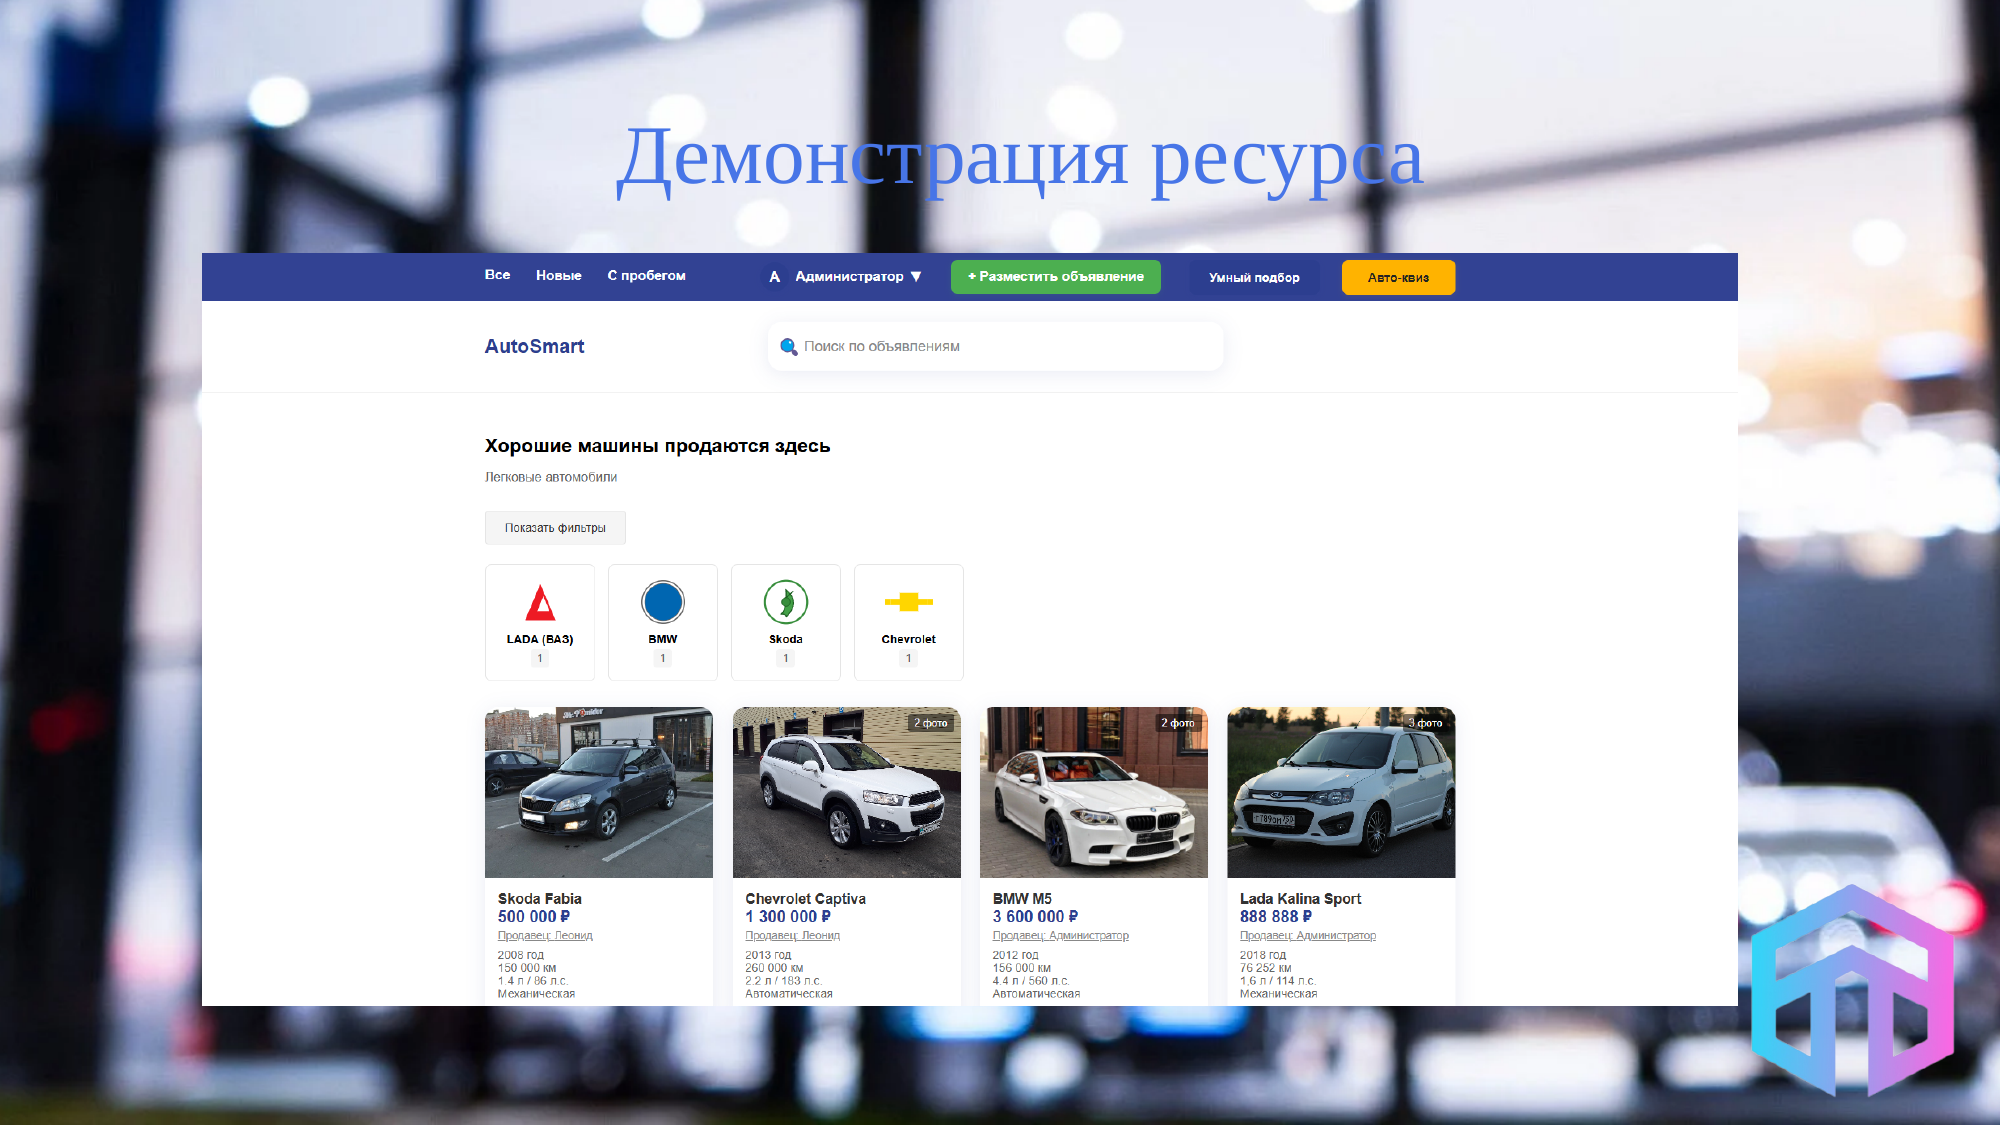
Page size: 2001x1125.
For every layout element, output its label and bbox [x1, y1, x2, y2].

picture [202, 253, 1738, 1006]
list [0, 0, 2000, 1125]
